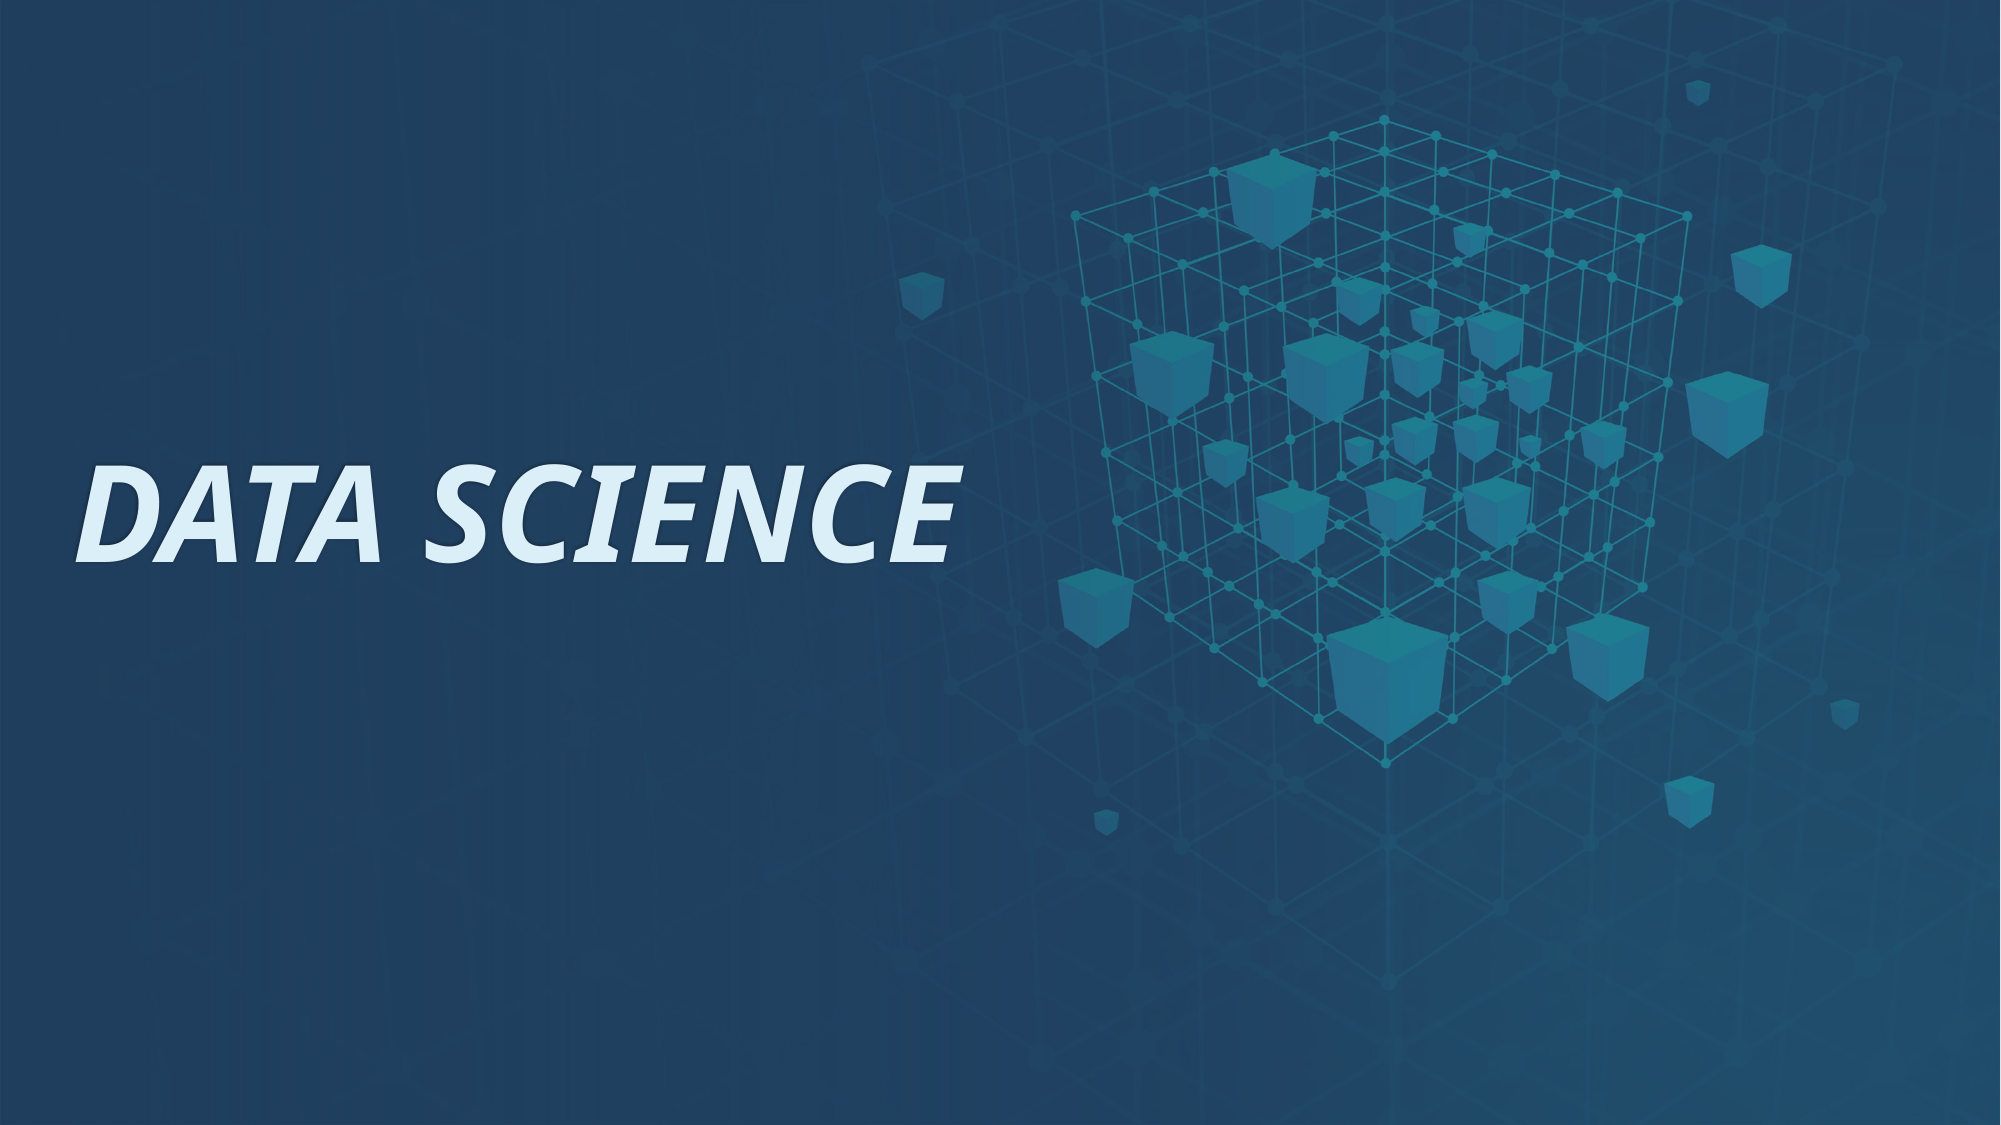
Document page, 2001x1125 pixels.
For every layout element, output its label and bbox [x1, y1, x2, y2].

list [0, 0, 2000, 1125]
